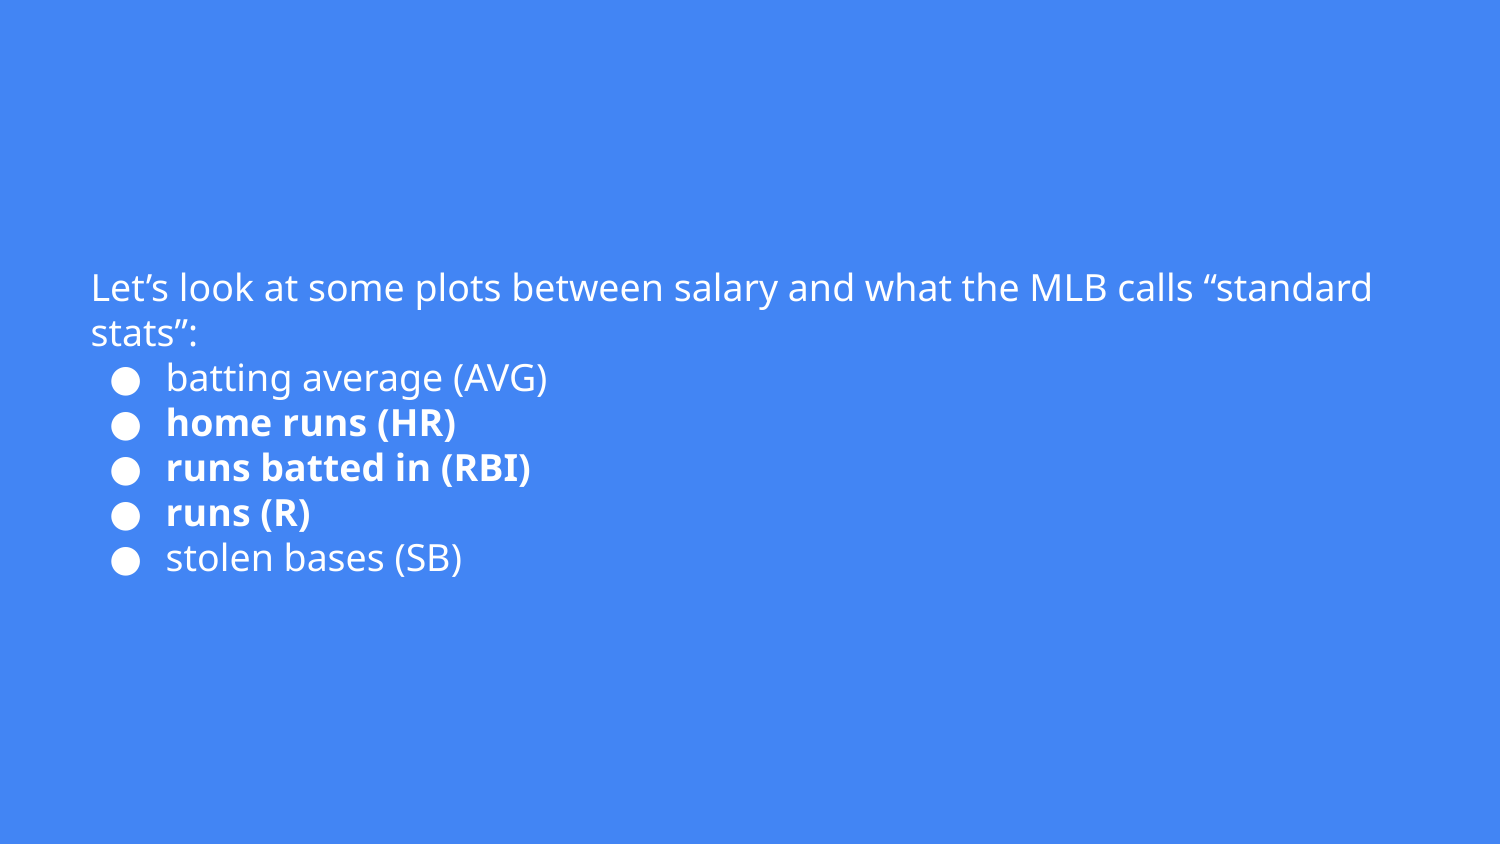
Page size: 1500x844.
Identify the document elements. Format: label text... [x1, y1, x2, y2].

title Let’s look at some plots between salary and what the MLB calls “standard stats”: batting average (AVG) home runs (HR) runs batted in (RBI) runs (R) stolen bases (SB) [75, 338, 1425, 505]
